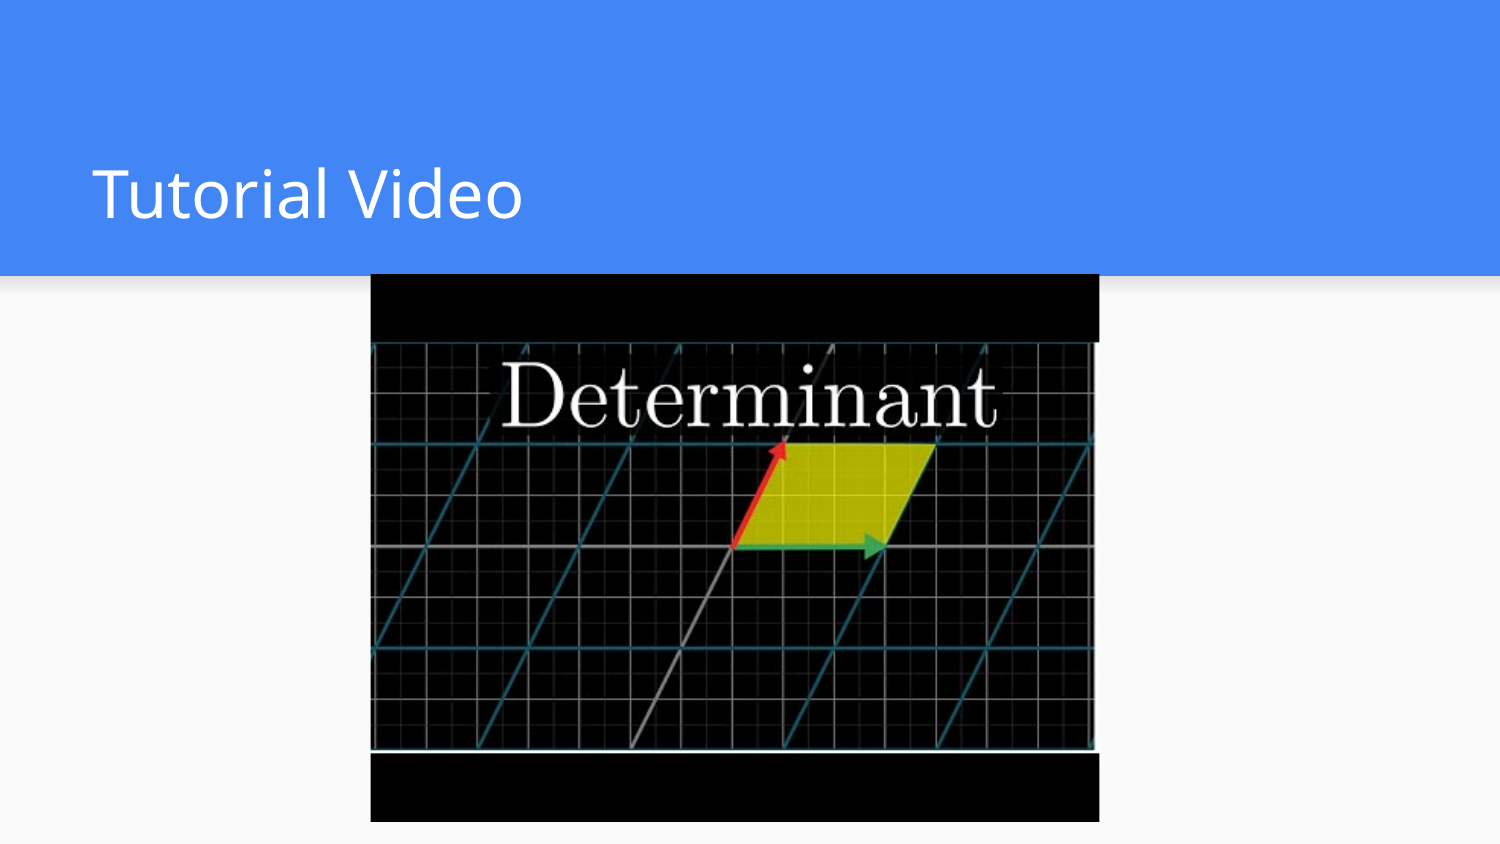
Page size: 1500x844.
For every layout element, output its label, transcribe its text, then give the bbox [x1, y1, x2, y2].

title Tutorial Video [77, 121, 1427, 248]
text_box [370, 274, 1100, 822]
